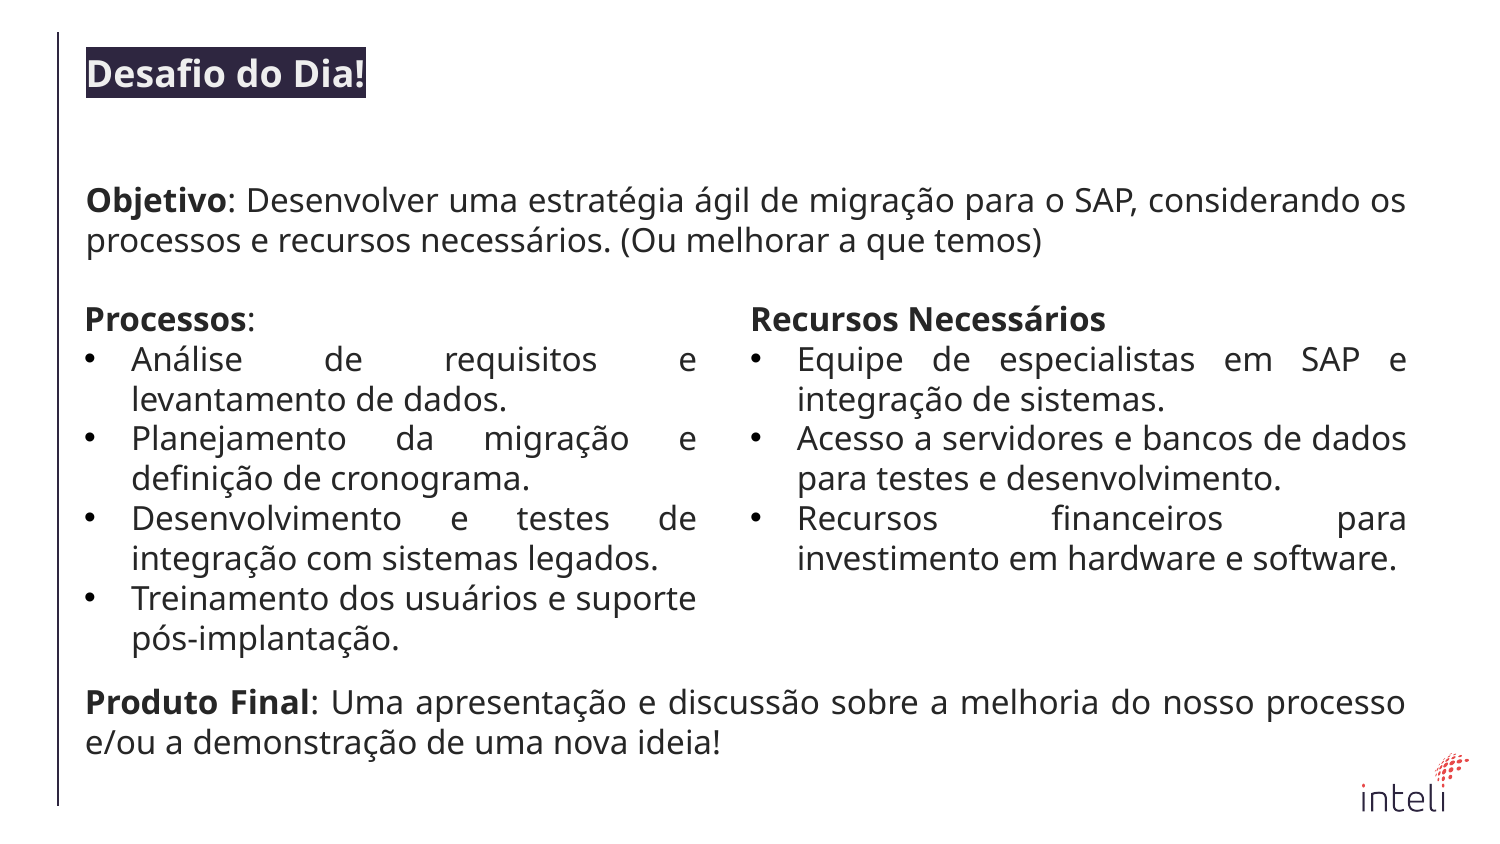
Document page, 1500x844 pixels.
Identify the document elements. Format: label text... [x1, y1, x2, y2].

text_box Desafio do Dia! [85, 42, 1079, 103]
text_box Produto Final: Uma apresentação e discussão sobre a melhoria do nosso processo e/ou a demonstração de uma nova ideia! [85, 673, 1416, 769]
text_box Recursos Necessários Equipe de especialistas em SAP e integração de sistemas. Acesso a servidores e bancos de dados para testes e desenvolvimento. Recursos financeiros para investimento em hardware e software. [749, 290, 1416, 585]
text_box Objetivo: Desenvolver uma estratégia ágil de migração para o SAP, considerando os processos e recursos necessários. (Ou melhorar a que temos) [85, 171, 1416, 267]
picture [1361, 753, 1469, 813]
text_box Processos: Análise de requisitos e levantamento de dados. Planejamento da migração e definição de cronograma. Desenvolvimento e testes de integração com sistemas legados. Treinamento dos usuários e suporte pós-implantação. [84, 290, 706, 665]
